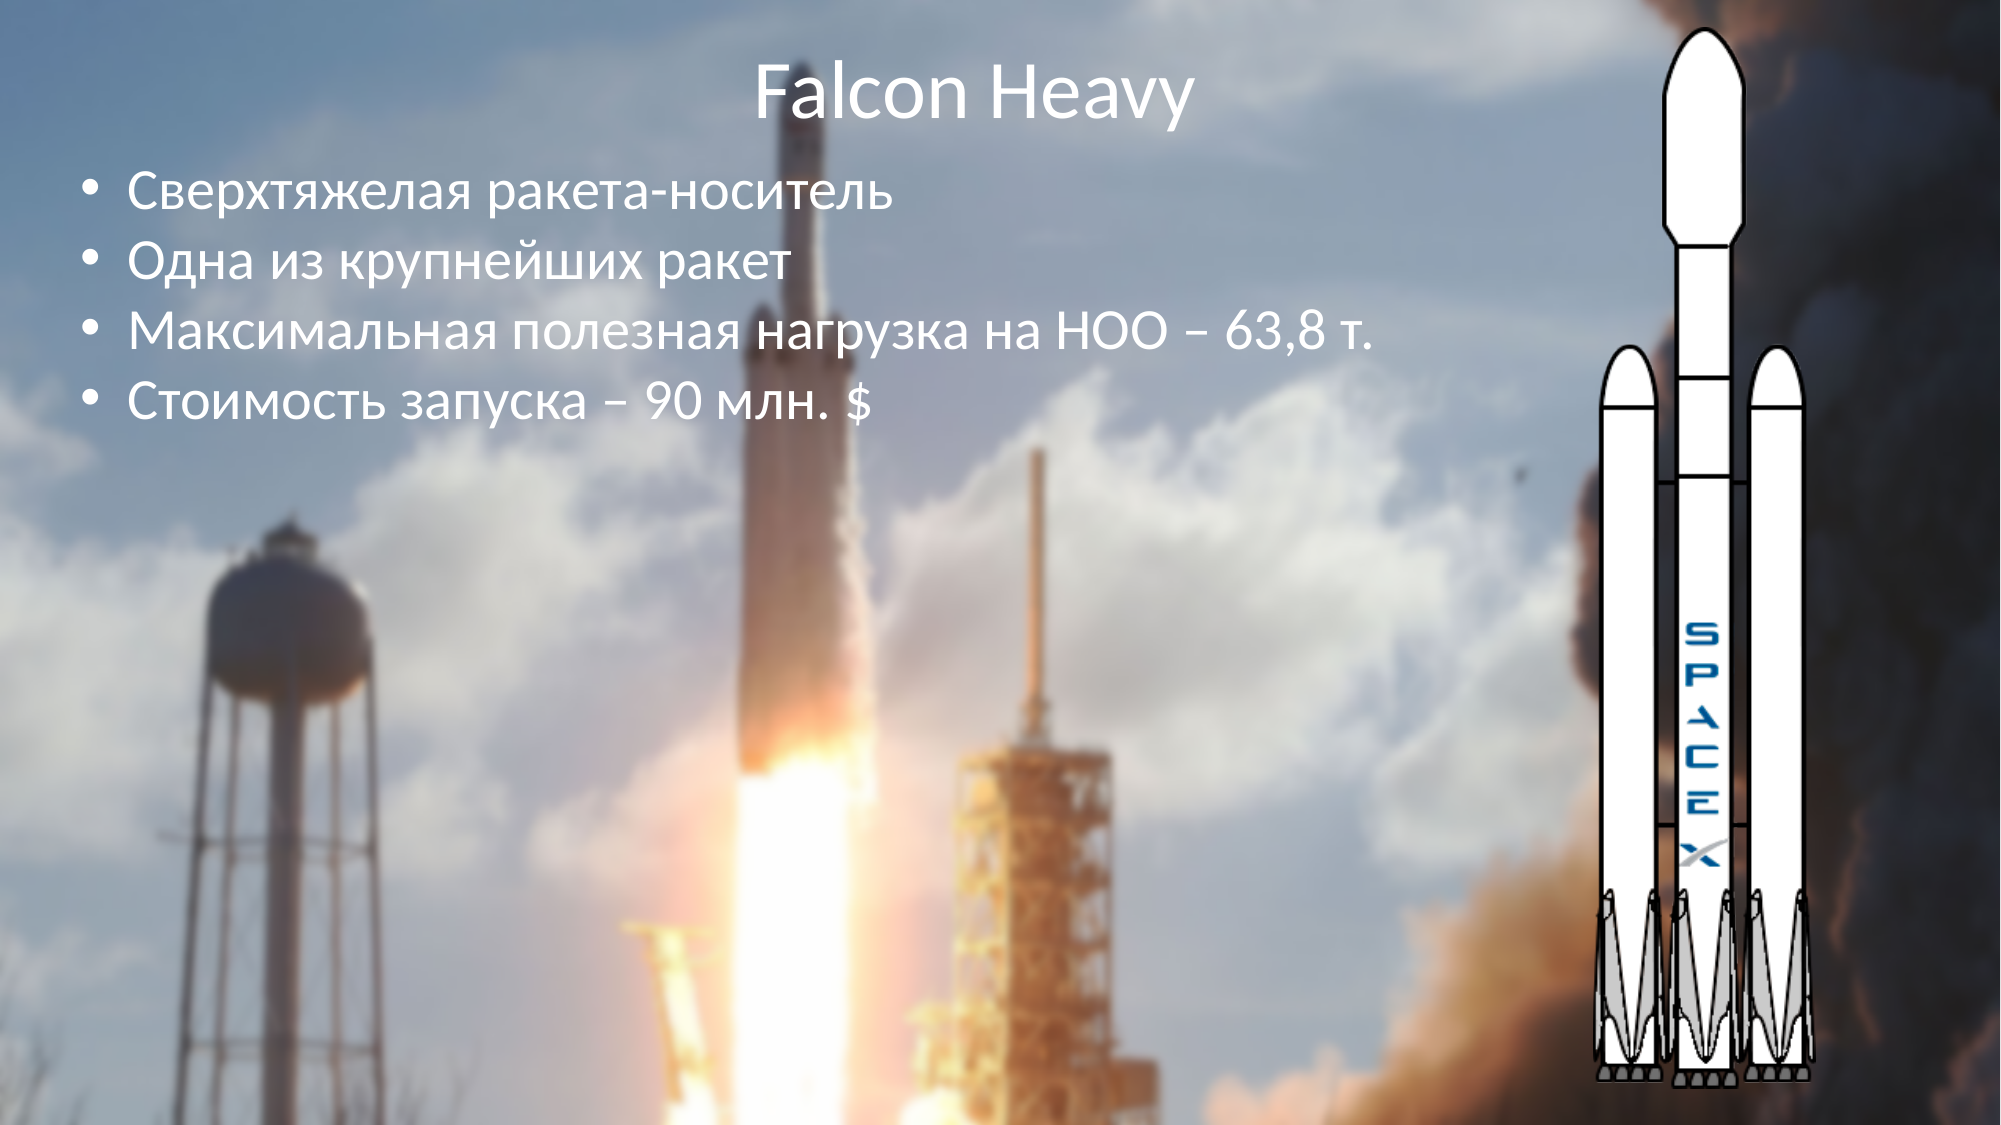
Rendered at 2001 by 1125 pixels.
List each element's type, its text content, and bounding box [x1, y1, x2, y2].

text_box Falcon Heavy [738, 28, 1231, 143]
text_box Сверхтяжелая ракета-носитель Одна из крупнейших ракет Максимальная полезная нагрузка на НОО – 63,8 т. Стоимость запуска – 90 млн. $ [65, 144, 1392, 439]
picture [0, 0, 2001, 1125]
